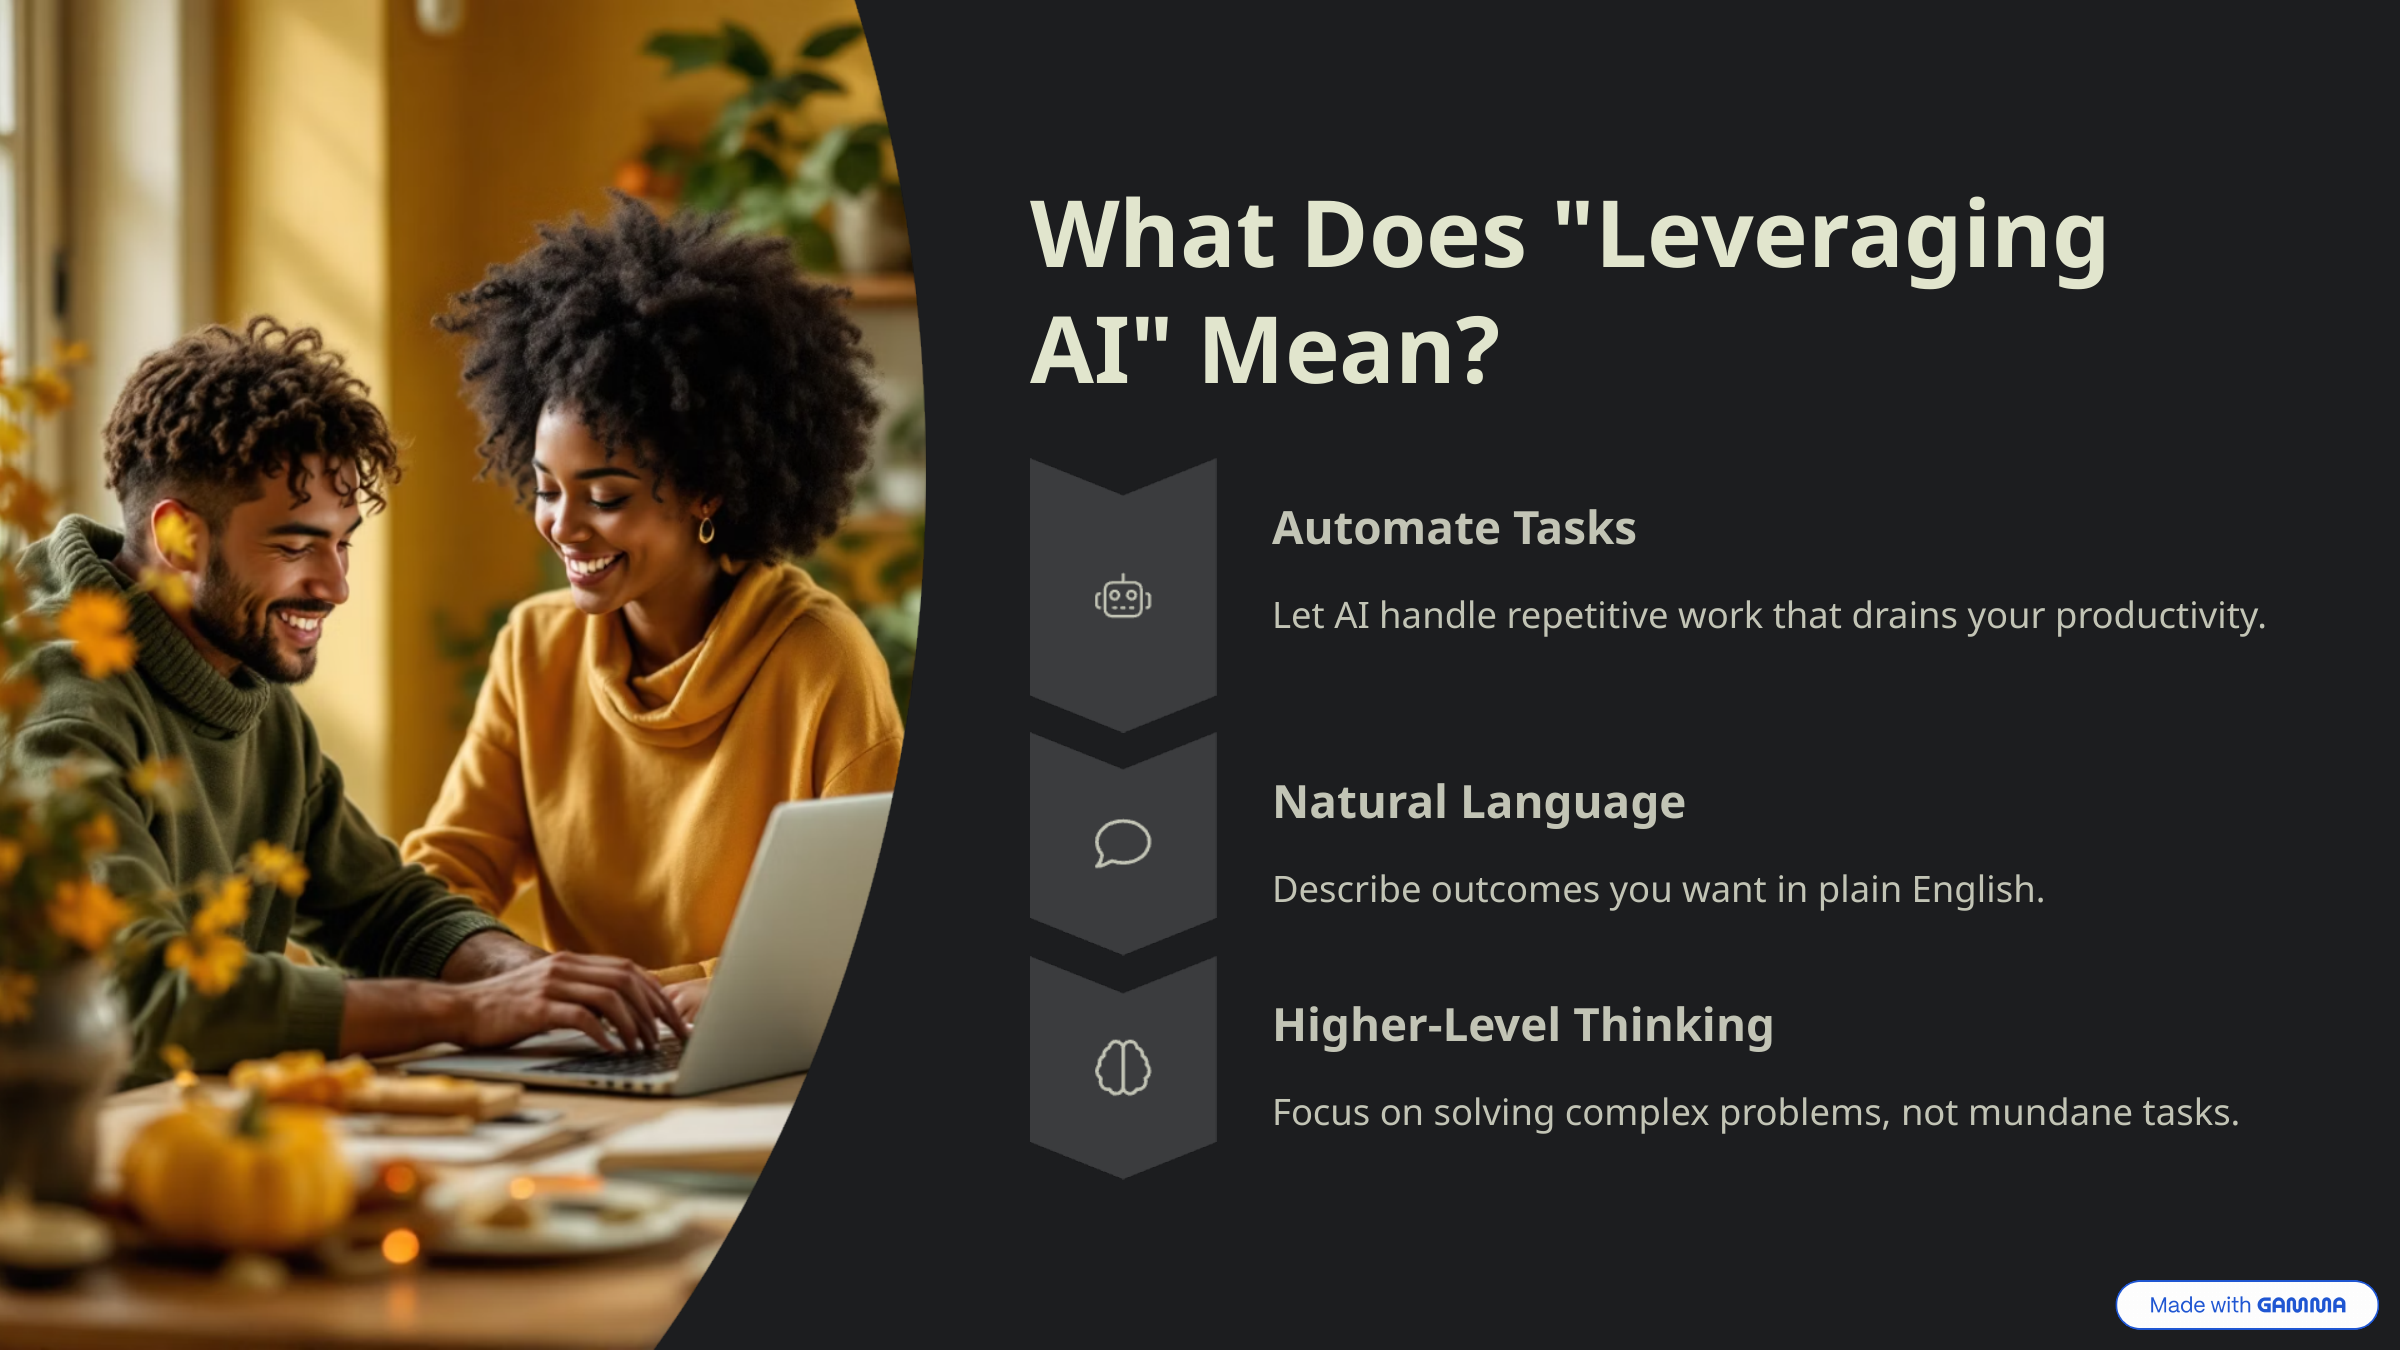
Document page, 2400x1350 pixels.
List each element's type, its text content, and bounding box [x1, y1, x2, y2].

text_box Focus on solving complex problems, not mundane tasks. [1272, 1073, 2270, 1134]
picture [1030, 458, 1217, 1180]
text_box Automate Tasks [1271, 496, 1738, 555]
picture [0, 0, 945, 1350]
text_box What Does "Leveraging AI" Mean? [1030, 170, 2270, 404]
picture [2106, 1271, 2389, 1339]
text_box Let AI handle repetitive work that drains your productivity. [1272, 576, 2270, 696]
text_box Describe outcomes you want in plain English. [1272, 850, 2270, 910]
text_box Higher-Level Thinking [1272, 993, 1744, 1052]
text_box Natural Language [1271, 770, 1738, 829]
